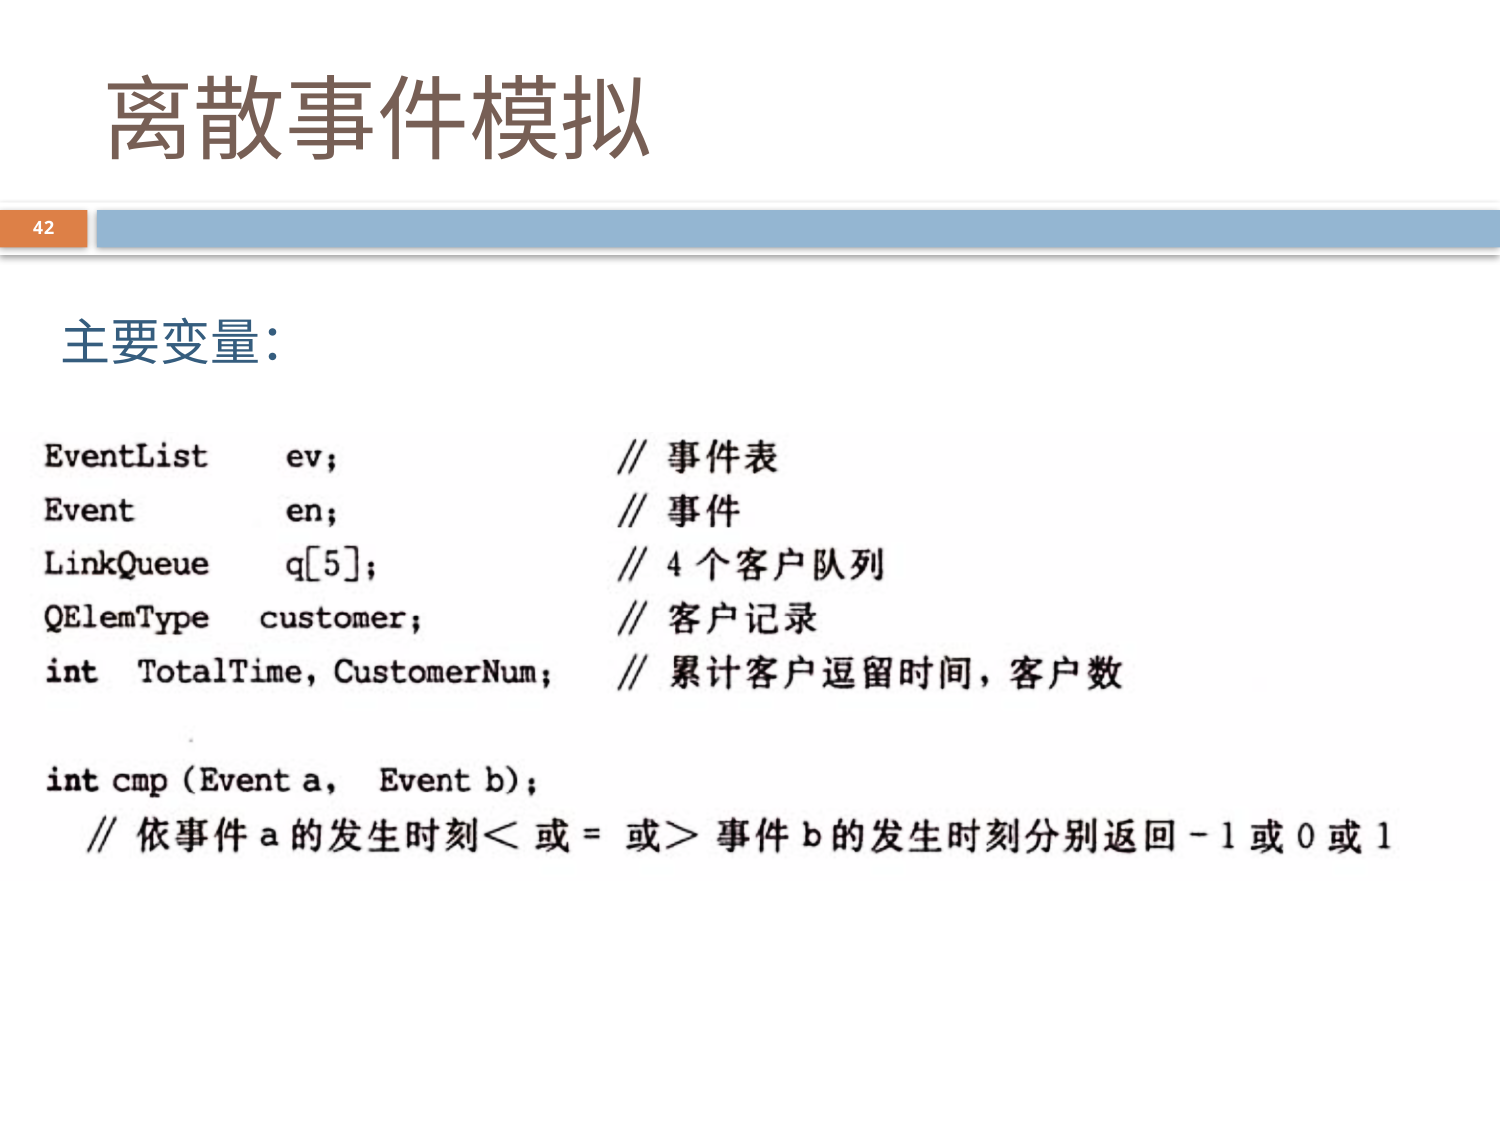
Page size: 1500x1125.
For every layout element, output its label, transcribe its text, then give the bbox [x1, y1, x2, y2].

text_box 主要变量： [45, 302, 325, 378]
picture [0, 432, 1500, 882]
title 离散事件模拟 [87, 44, 1425, 188]
slide_number 42 [0, 208, 88, 249]
